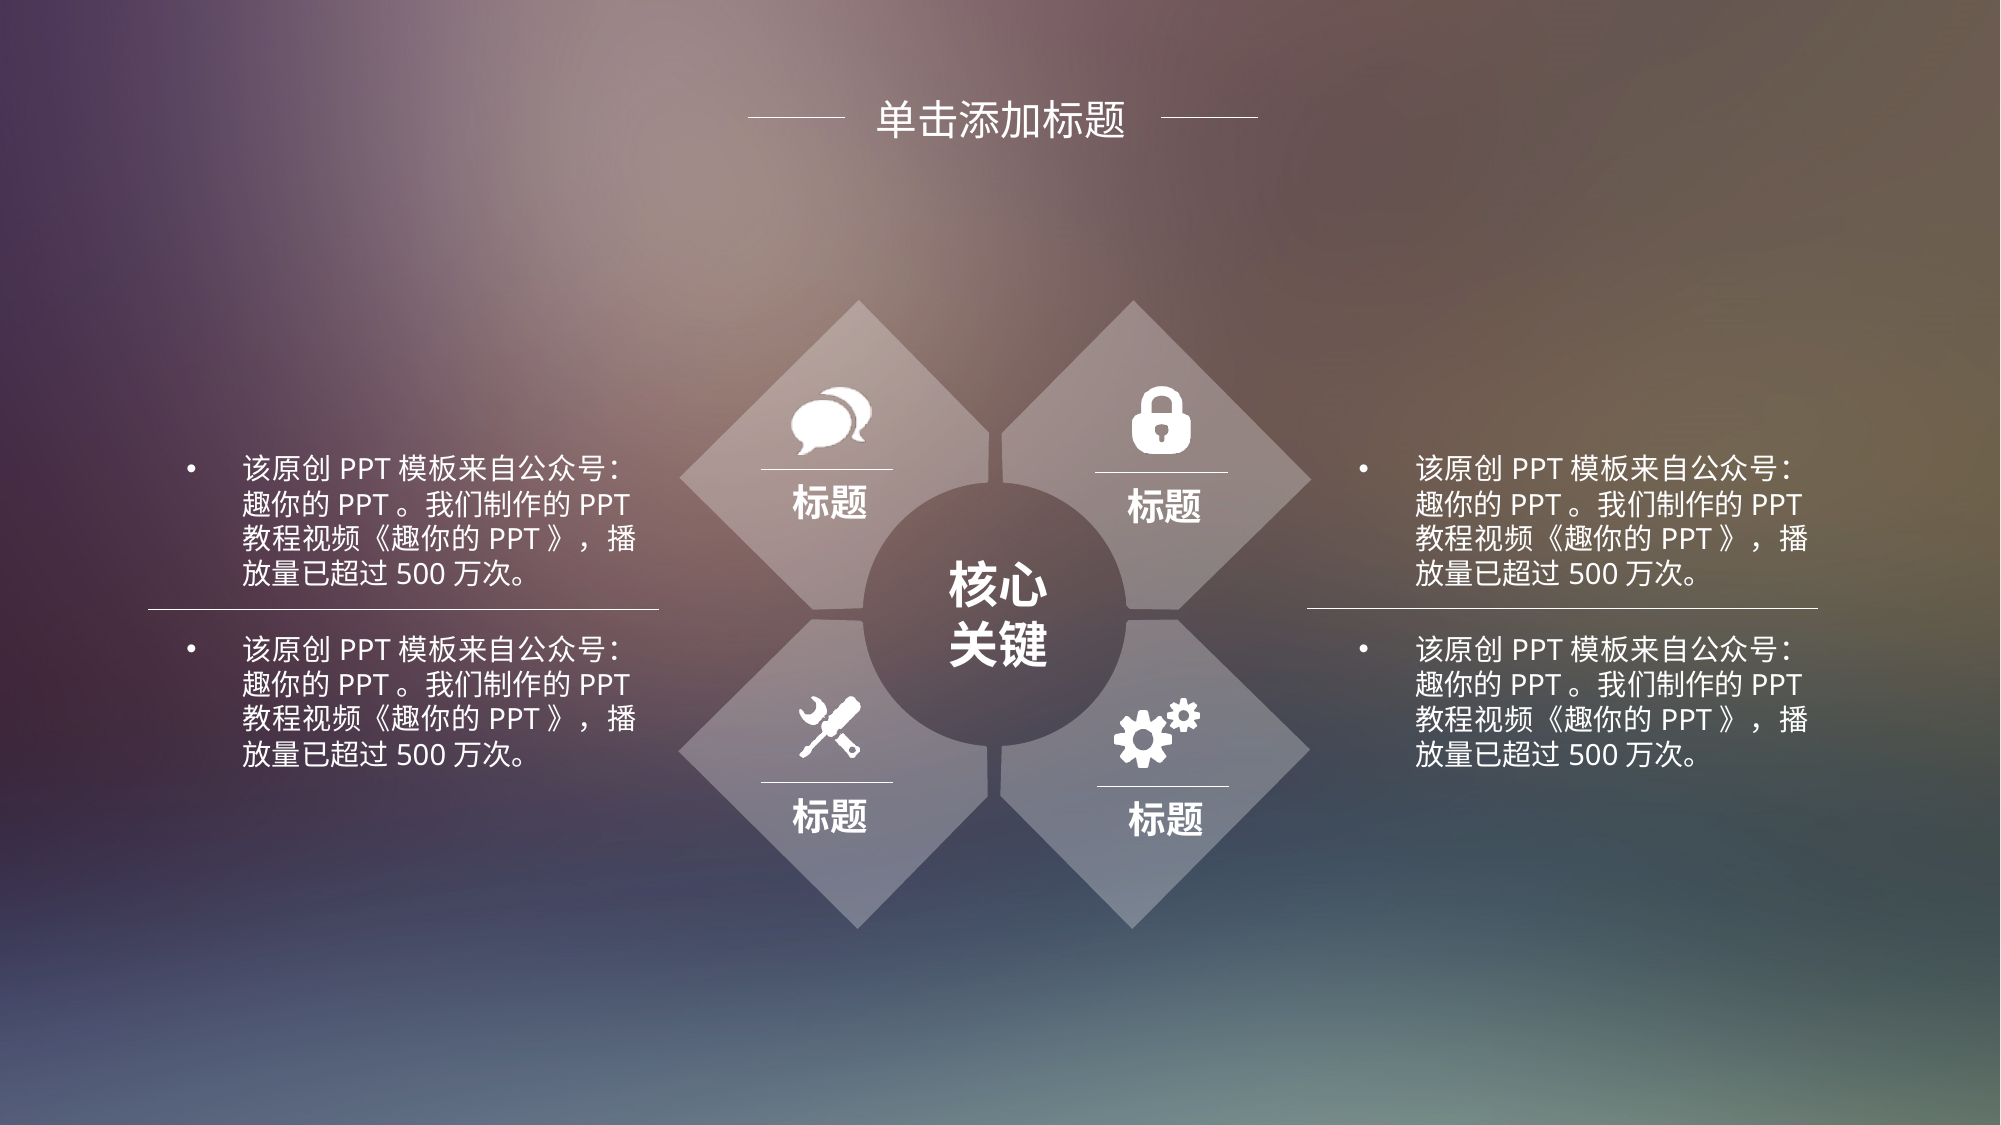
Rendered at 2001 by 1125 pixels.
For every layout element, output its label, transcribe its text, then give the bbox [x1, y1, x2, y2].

text_box [999, 618, 1312, 931]
text_box 标题 [777, 472, 904, 532]
text_box 标题 [1114, 788, 1240, 849]
text_box 该原创PPT模板来自公众号：趣你的PPT。我们制作的PPT教程视频《趣你的PPT》，播放量已超过500万次。 [166, 621, 657, 756]
text_box 标题 [777, 785, 904, 846]
picture [0, 0, 2001, 1125]
text_box [676, 618, 989, 931]
text_box 该原创PPT模板来自公众号：趣你的PPT。我们制作的PPT教程视频《趣你的PPT》，播放量已超过500万次。 [1338, 440, 1829, 577]
text_box [677, 298, 990, 611]
text_box 该原创PPT模板来自公众号：趣你的PPT。我们制作的PPT教程视频《趣你的PPT》，播放量已超过500万次。 [1338, 621, 1829, 757]
text_box 标题 [1112, 475, 1239, 536]
text_box [1000, 298, 1313, 611]
text_box 核心关键 [934, 546, 1112, 681]
text_box 该原创PPT模板来自公众号：趣你的PPT。我们制作的PPT教程视频《趣你的PPT》，播放量已超过500万次。 [166, 440, 657, 577]
text_box 单击添加标题 [860, 85, 1175, 151]
